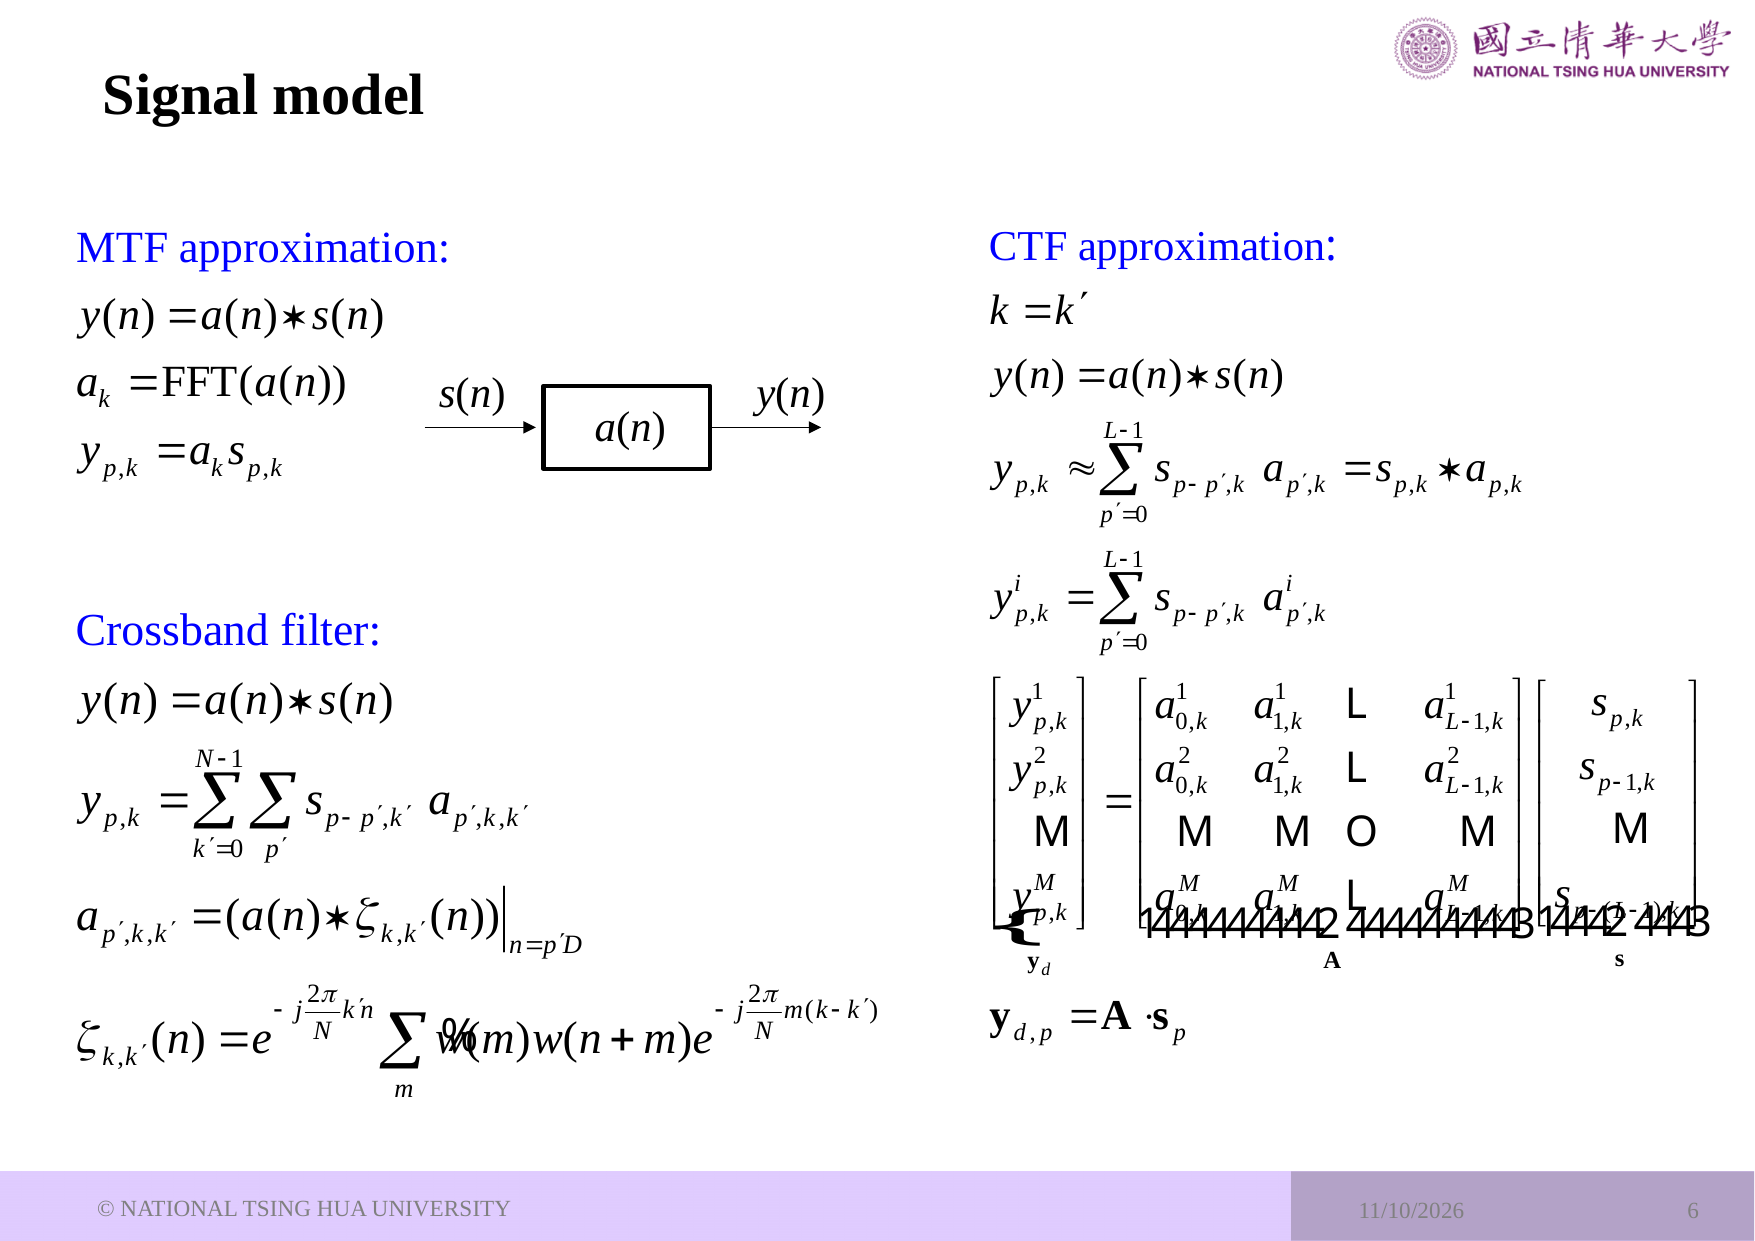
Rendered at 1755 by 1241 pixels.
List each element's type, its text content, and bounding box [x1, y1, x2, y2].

slide_number 6 [1577, 1180, 1714, 1239]
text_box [69, 604, 891, 1109]
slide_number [1343, 1180, 1551, 1239]
footer © NATIONAL TSING HUA UNIVERSITY [82, 1177, 562, 1236]
picture [0, 1171, 1291, 1241]
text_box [982, 222, 1715, 1057]
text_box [422, 356, 843, 470]
title Signal model [87, 35, 1257, 140]
picture [1388, 2, 1755, 95]
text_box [69, 222, 456, 491]
